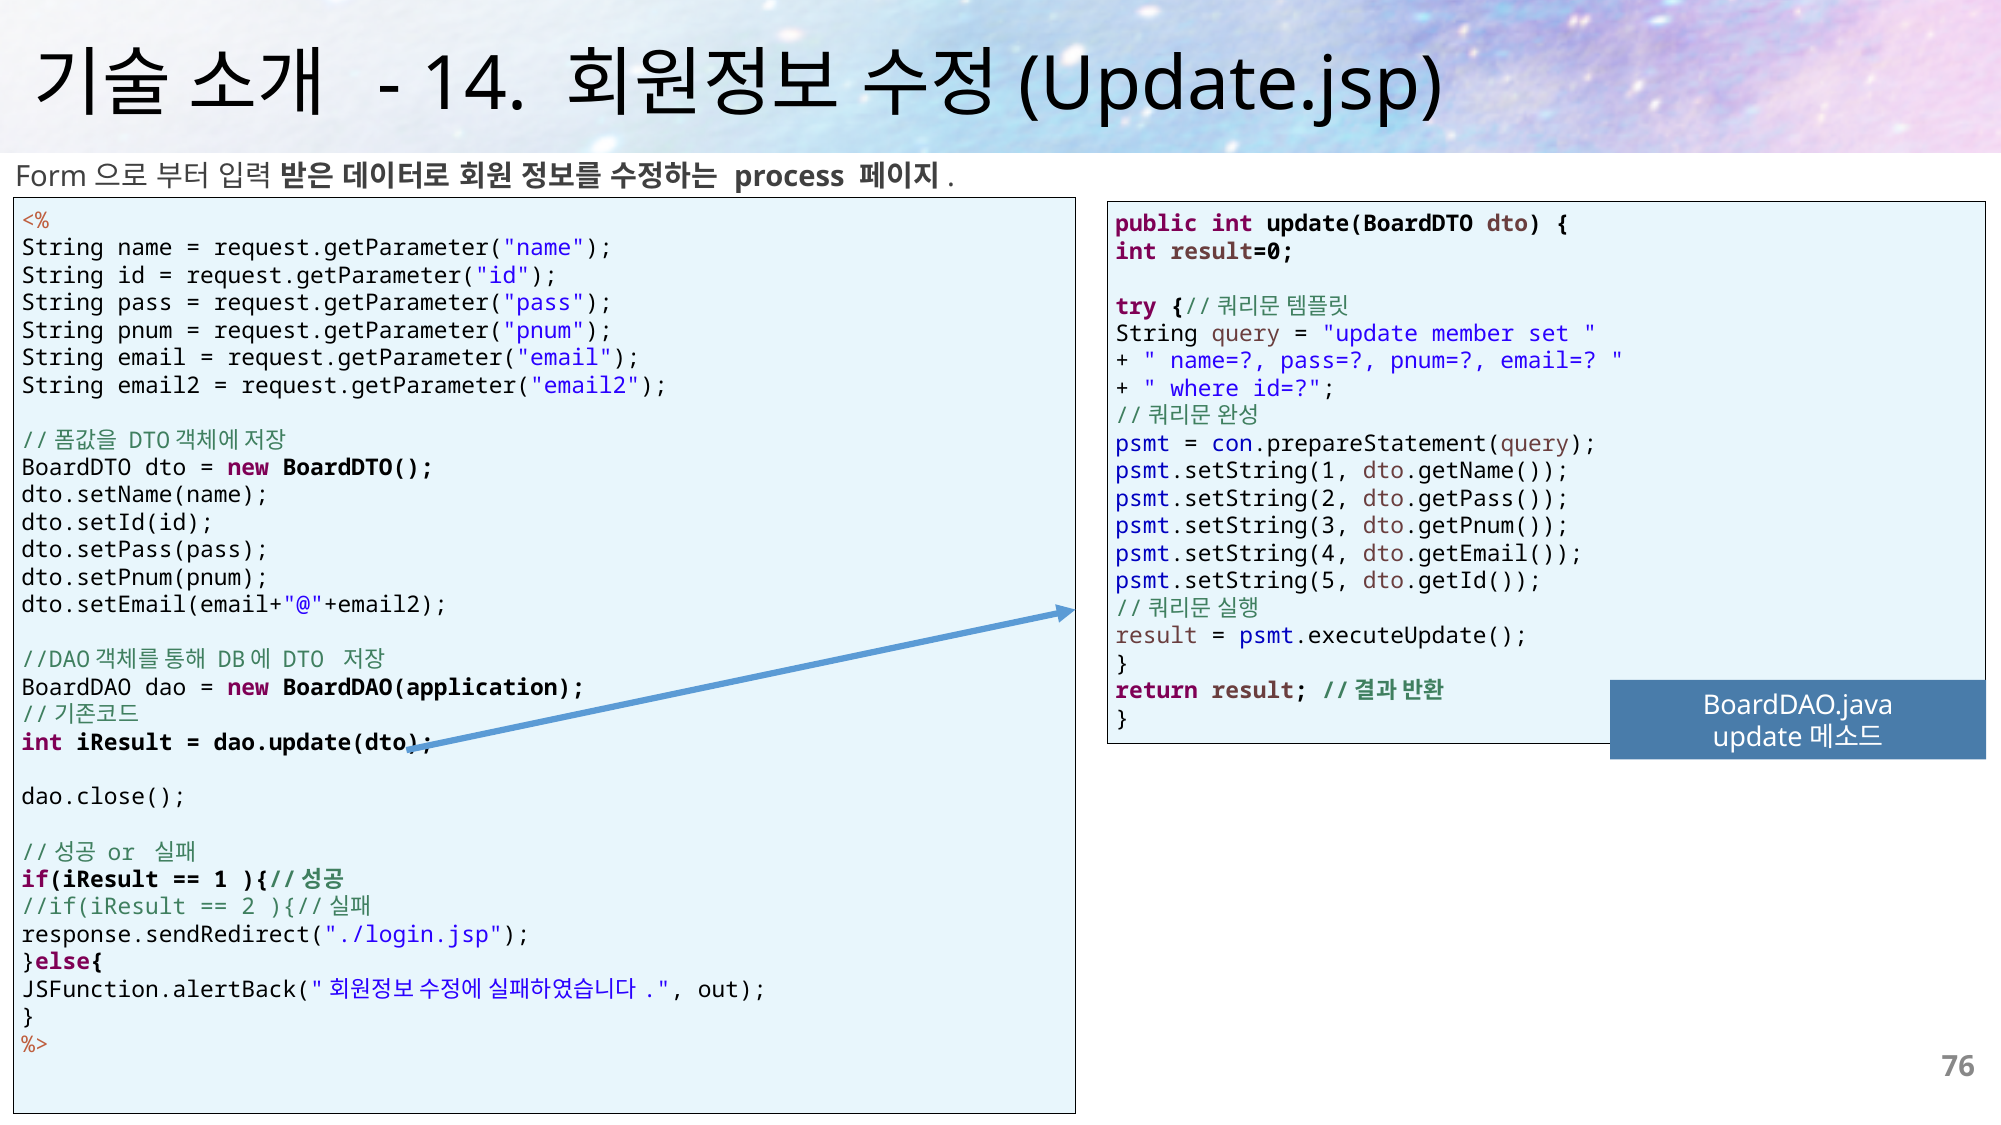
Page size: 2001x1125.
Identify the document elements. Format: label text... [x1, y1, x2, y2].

slide_number 76 [1932, 1040, 1984, 1093]
picture [0, 0, 2001, 154]
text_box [406, 609, 1076, 751]
text_box BoardDAO.java update메소드 [1610, 679, 1987, 760]
text_box Form으로 부터 입력 받은 데이터로 회원 정보를 수정하는 process 페이지. [7, 154, 1993, 243]
text_box <% String name = request.getParameter("name"); String id = request.getParameter("id"); String pass = request.getParameter("pass"); String pnum = request.getParameter("pnum"); String email = request.getParameter("email"); String email2 = request.getParameter("email2"); //폼값을 DTO객체에 저장 BoardDTO dto = new BoardDTO(); dto.setName(name); dto.setId(id); dto.setPass(pass); dto.setPnum(pnum); dto.setEmail(email+"@"+email2); //DAO객체를 통해 DB에 DTO 저장 BoardDAO dao = new BoardDAO(application); //기존코드 int iResult = dao.update(dto); dao.close(); //성공 or 실패 if(iResult == 1 ){//성공 //if(iResult == 2 ){//실패 response.sendRedirect("./login.jsp"); }else{ JSFunction.alertBack("회원정보 수정에 실패하였습니다.", out); } %> [13, 197, 1076, 1114]
text_box public int update(BoardDTO dto) { int result=0; try {//쿼리문 템플릿 String query = "update member set " + " name=?, pass=?, pnum=?, email=? " + " where id=?"; //쿼리문 완성 psmt = con.prepareStatement(query); psmt.setString(1, dto.getName()); psmt.setString(2, dto.getPass()); psmt.setString(3, dto.getPnum()); psmt.setString(4, dto.getEmail()); psmt.setString(5, dto.getId()); //쿼리문 실행 result = psmt.executeUpdate(); } return result; //결과 반환 } [1107, 201, 1986, 744]
